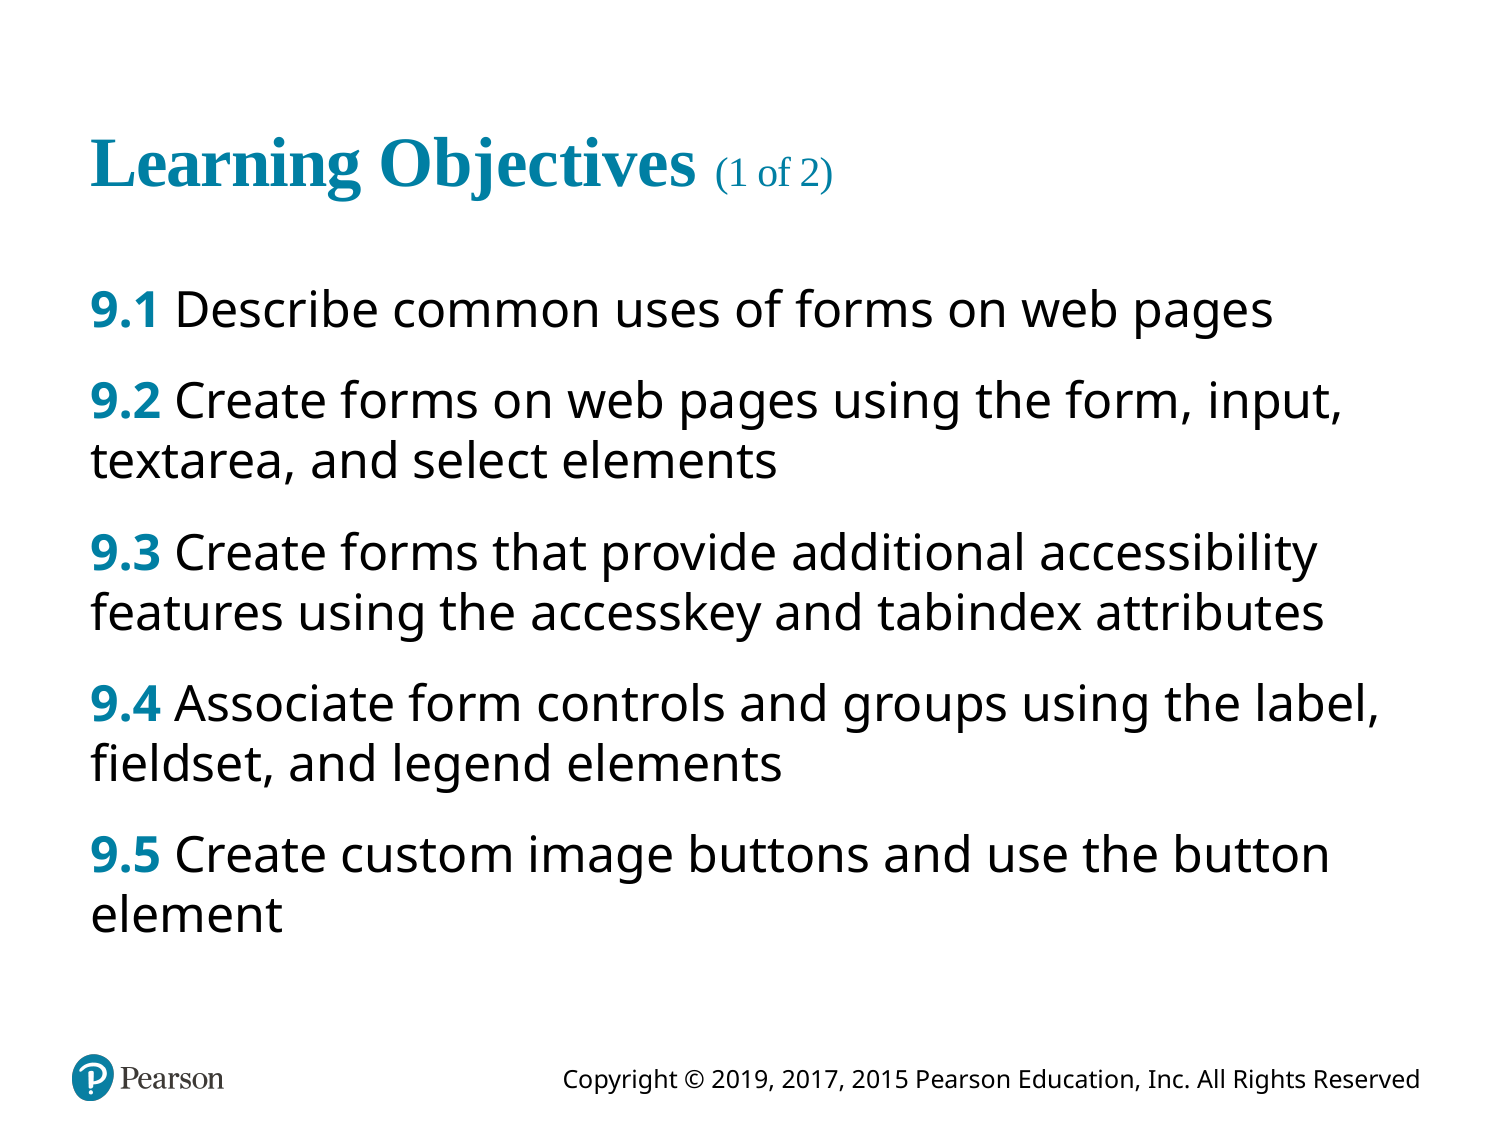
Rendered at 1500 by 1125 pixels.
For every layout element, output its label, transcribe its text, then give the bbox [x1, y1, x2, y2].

picture [72, 1087, 83, 1101]
picture [72, 1054, 88, 1070]
list 9.1 Describe common uses of forms on web pages 9.2 Create forms on web pages using the form, input, textarea, and select elements 9.3 Create forms that provide additional accessibility features using the accesskey and tabindex attributes 9.4 Associate form controls and groups using the label, fieldset, and legend elements 9.5 Create custom image buttons and use the button element [75, 262, 1425, 958]
title Learning Objectives (1 of 2) [75, 0, 1425, 216]
picture [98, 1054, 224, 1101]
picture [80, 1063, 106, 1088]
